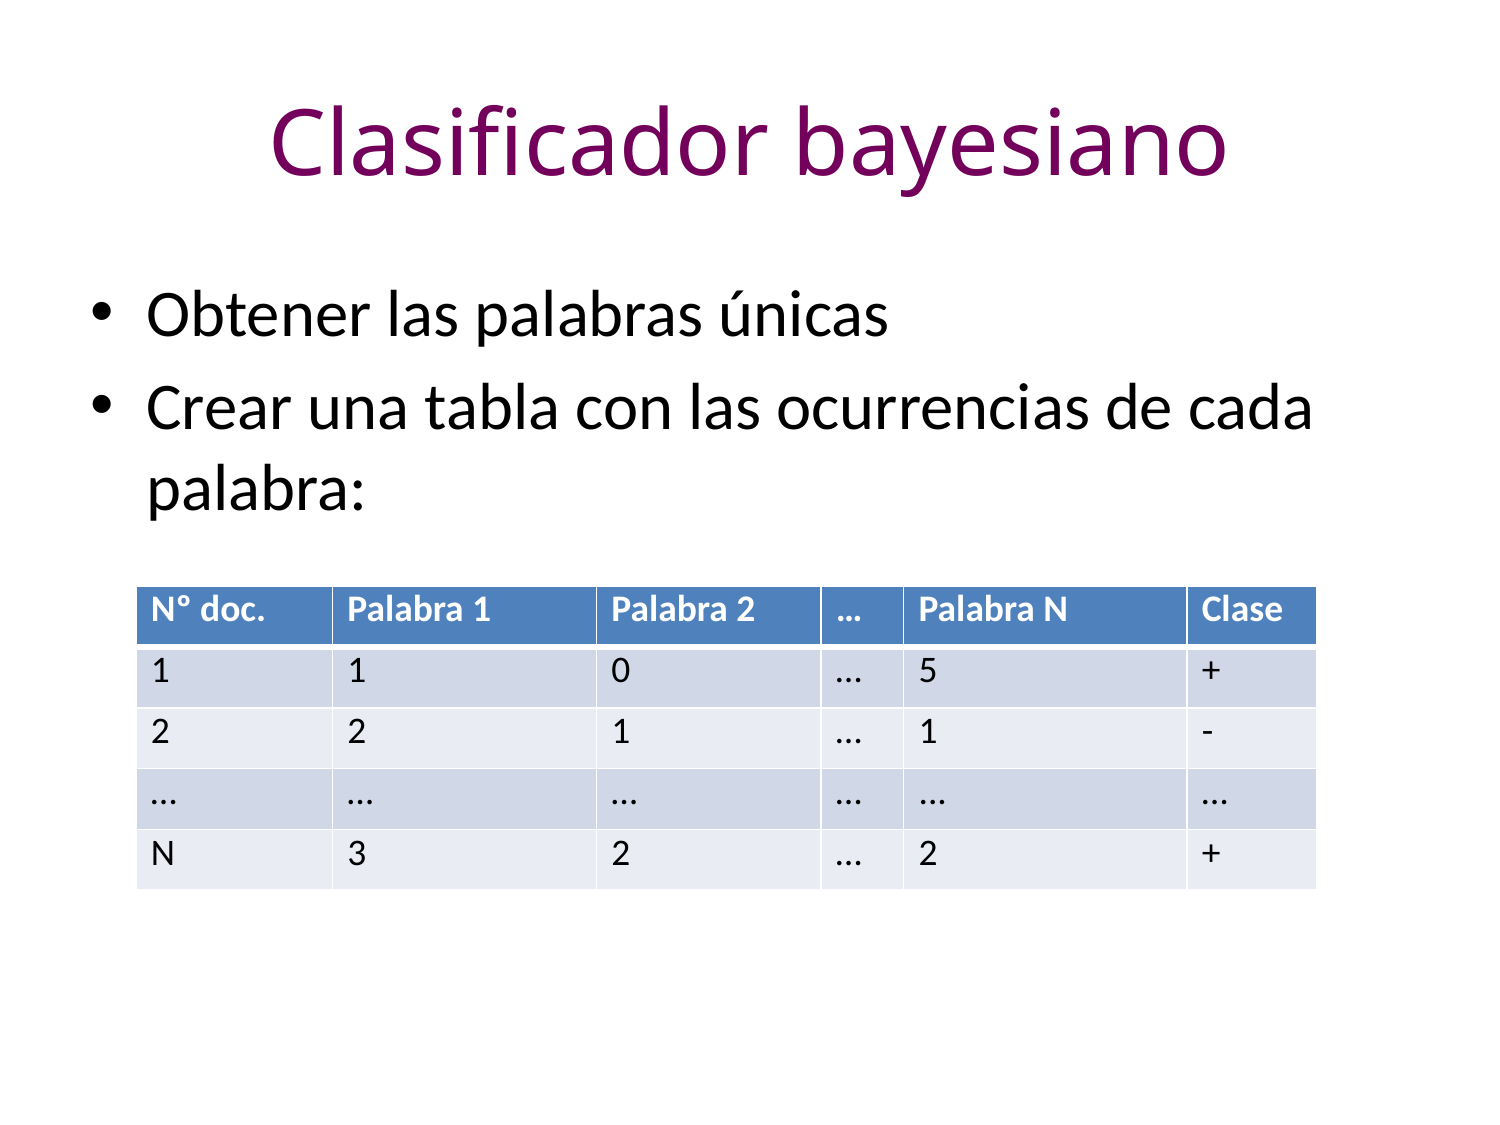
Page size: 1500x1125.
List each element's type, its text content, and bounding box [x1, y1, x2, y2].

table_cell ... [904, 769, 1186, 829]
table_cell … [1188, 769, 1316, 829]
table_cell 2 [333, 709, 596, 768]
table_header … [822, 587, 903, 644]
table_cell … [822, 830, 903, 889]
title Clasificador bayesiano [75, 45, 1425, 233]
table_cell - [1188, 709, 1316, 768]
table_cell 1 [333, 650, 596, 707]
table_cell … [597, 769, 820, 829]
table_cell 3 [333, 830, 596, 889]
table_cell 2 [597, 830, 820, 889]
table_cell 1 [597, 709, 820, 768]
table_cell 5 [904, 650, 1186, 707]
list Obtener las palabras únicas Crear una tabla con las ocurrencias de cada palabra: [75, 262, 1425, 1005]
table_cell N [137, 830, 332, 889]
table_cell … [822, 769, 903, 829]
table_cell 2 [137, 709, 332, 768]
table_cell 0 [597, 650, 820, 707]
table_cell 2 [904, 830, 1186, 889]
table_header Palabra 2 [597, 587, 820, 644]
table_header Nº doc. [137, 587, 332, 644]
table_cell … [822, 709, 903, 768]
table_header Clase [1188, 587, 1316, 644]
table_header Palabra 1 [333, 587, 596, 644]
table_cell + [1188, 650, 1316, 707]
table_cell … [333, 769, 596, 829]
table_cell + [1188, 830, 1316, 889]
table_cell 1 [904, 709, 1186, 768]
table_cell … [137, 769, 332, 829]
table_header Palabra N [904, 587, 1186, 644]
table_cell 1 [137, 650, 332, 707]
table_cell … [822, 650, 903, 707]
